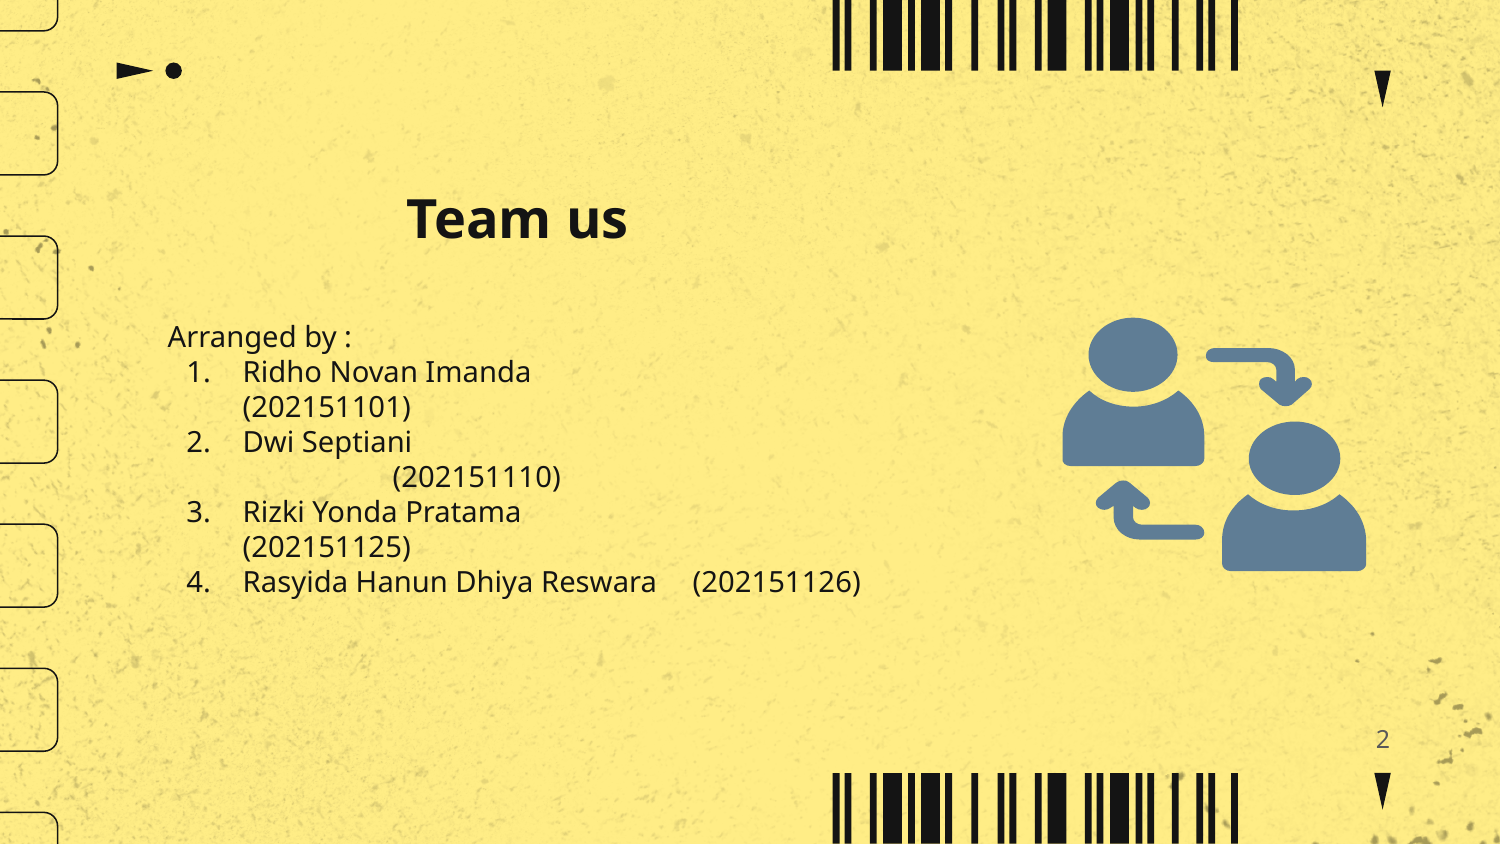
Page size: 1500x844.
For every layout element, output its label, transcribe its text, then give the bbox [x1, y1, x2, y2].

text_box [1061, 317, 1367, 572]
list Arranged by : Ridho Novan Imanda (202151101) Dwi Septiani (202151110) Rizki Yonda Pratama (202151125) Rasyida Hanun Dhiya Reswara (202151126) [152, 272, 883, 644]
title Team us [59, 160, 977, 273]
